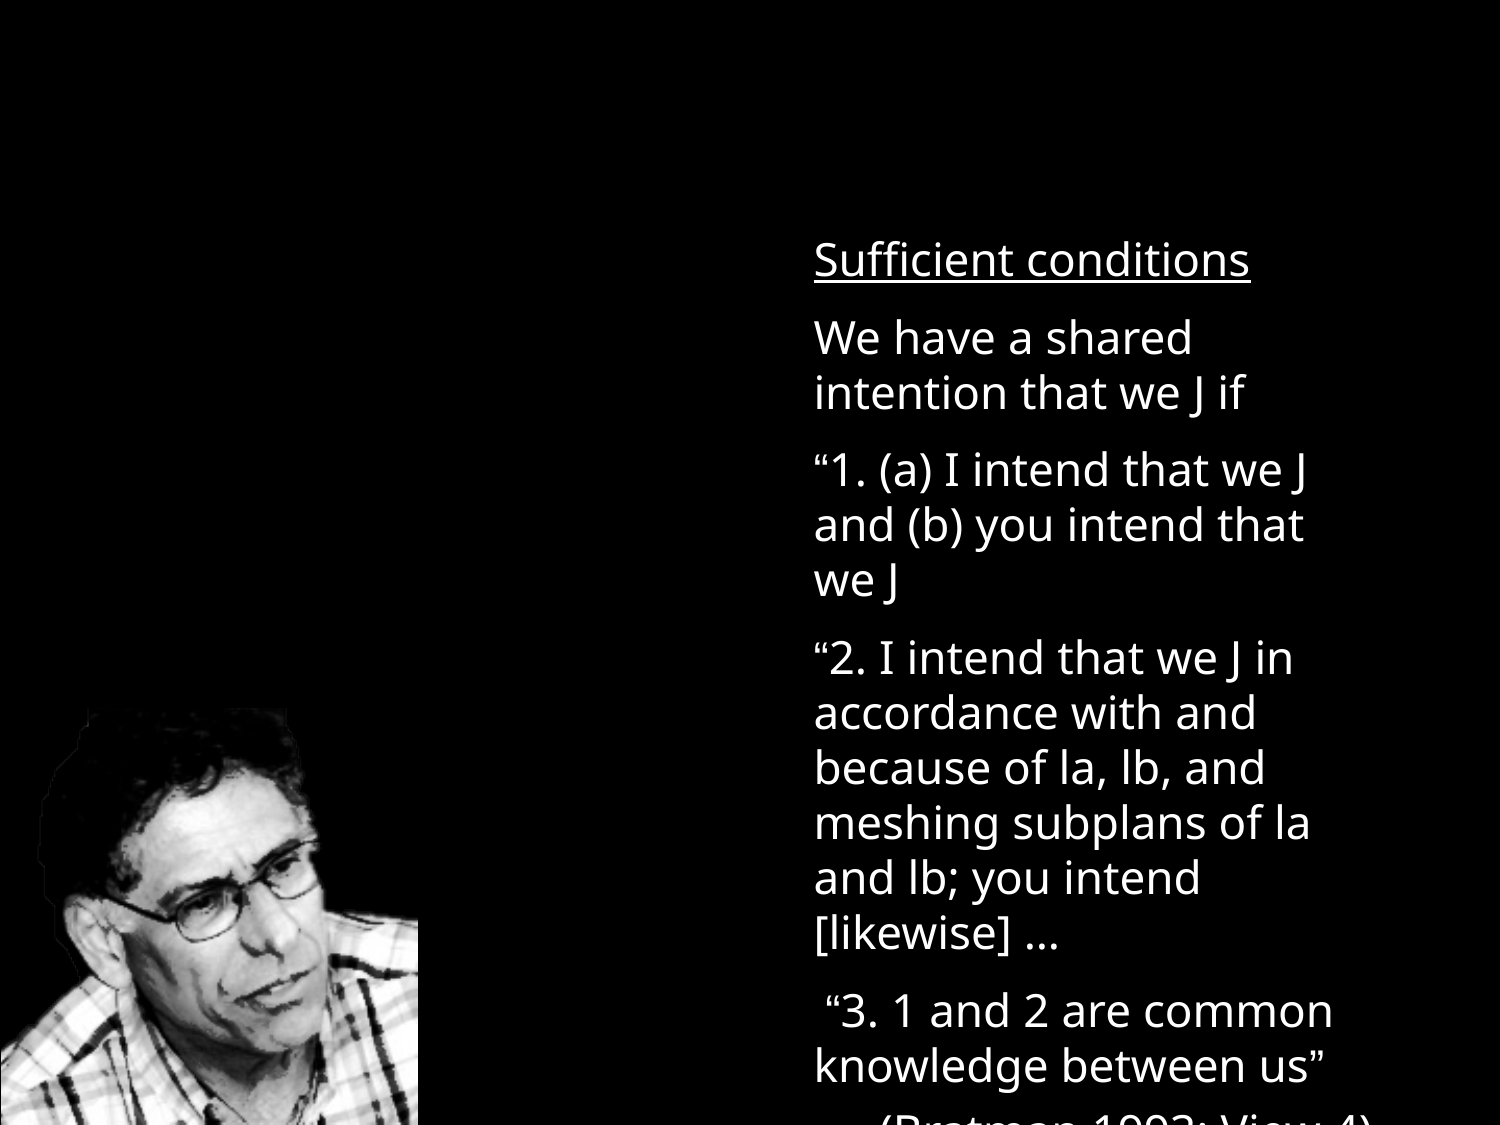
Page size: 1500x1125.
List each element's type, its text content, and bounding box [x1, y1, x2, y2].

text_box Sufficient conditions We have a shared intention that we J if “1. (a) I intend that we J and (b) you intend that we J “2. I intend that we J in accordance with and because of la, lb, and meshing subplans of la and lb; you intend [likewise] … “3. 1 and 2 are common knowledge between us” (Bratman 1993: View 4) [798, 90, 1388, 1125]
picture [0, 707, 419, 1125]
